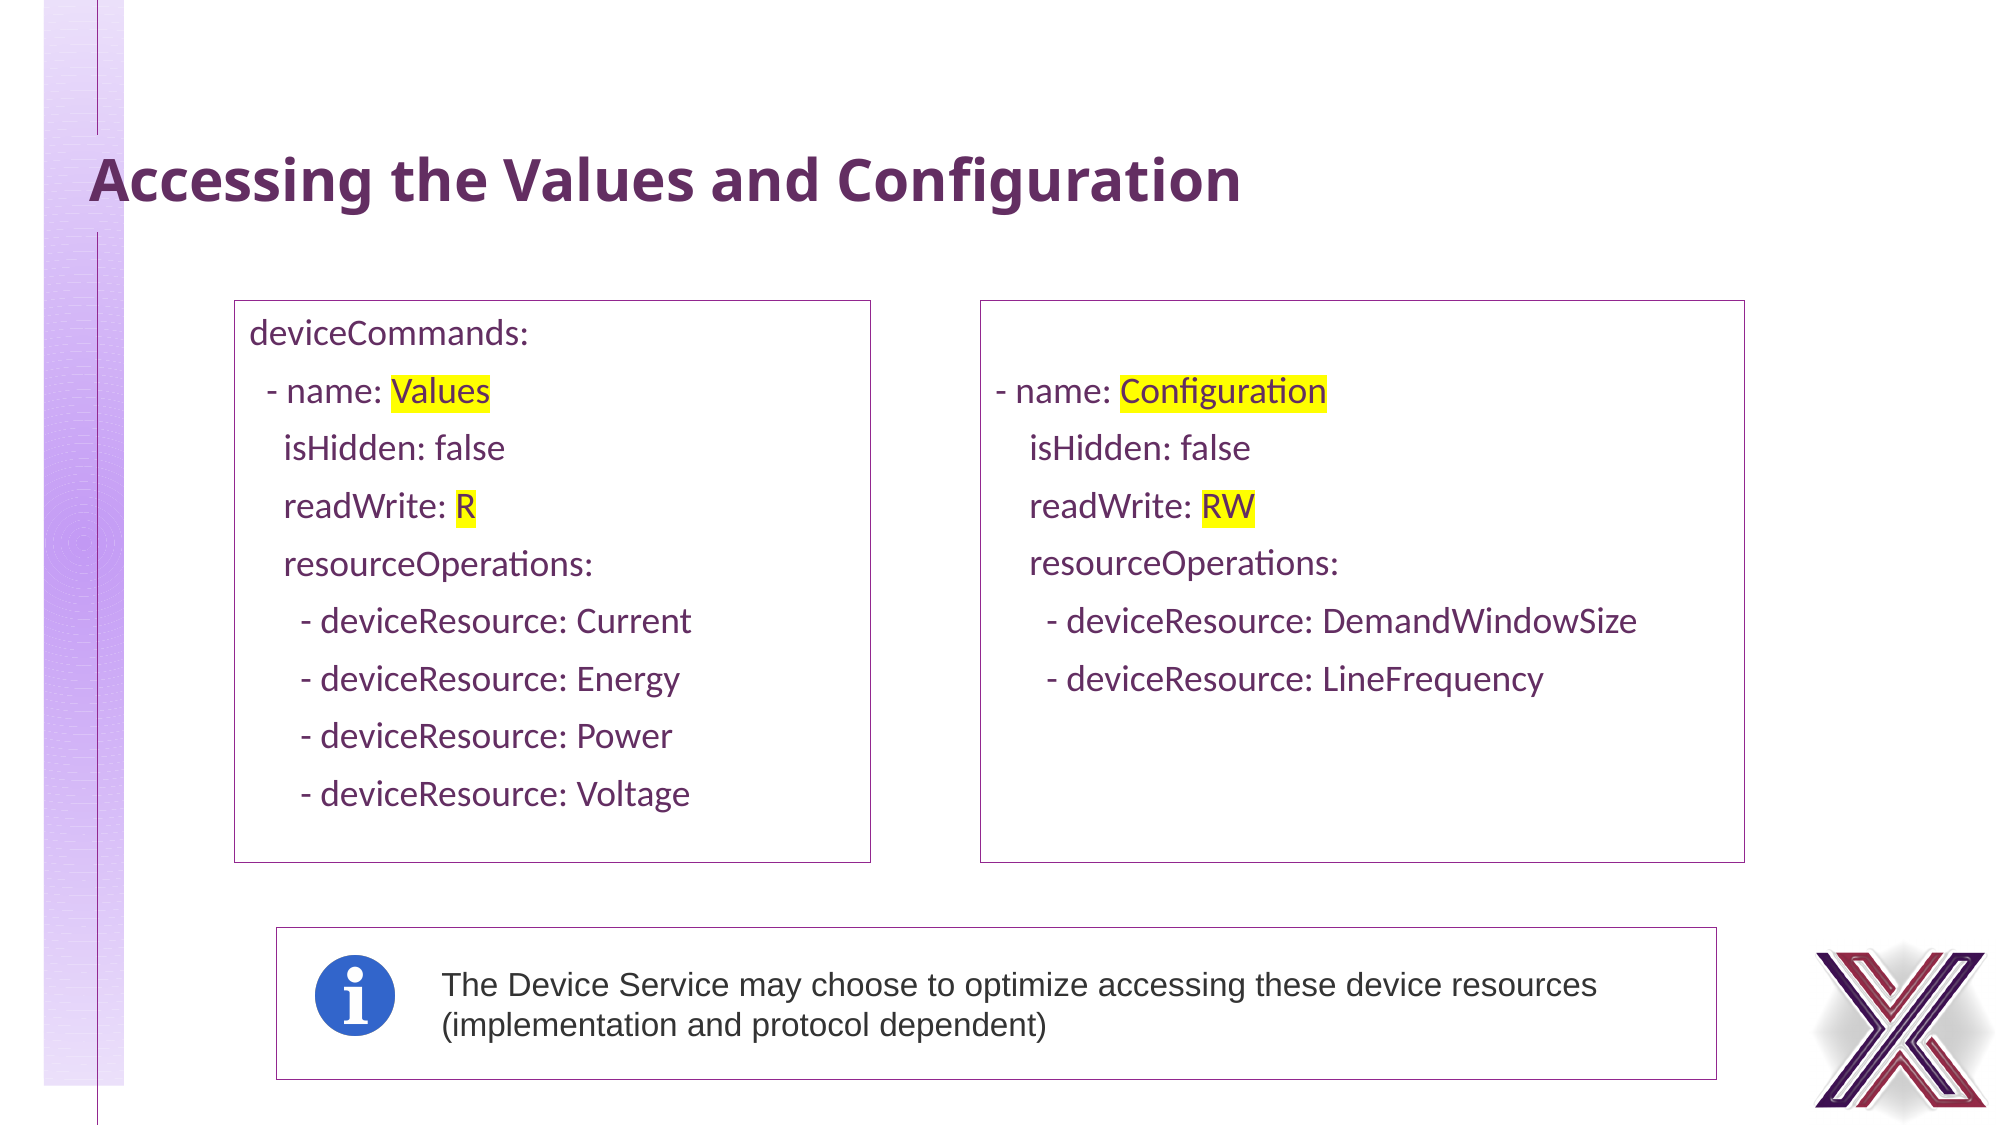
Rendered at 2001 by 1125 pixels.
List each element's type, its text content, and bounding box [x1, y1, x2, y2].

picture [314, 955, 395, 1036]
text_box - name: Configuration isHidden: false readWrite: RW resourceOperations: - deviceResource: DemandWindowSize - deviceResource: LineFrequency [980, 300, 1745, 863]
title Accessing the Values and Configuration [74, 138, 1310, 228]
text_box [276, 927, 1717, 1080]
picture [1809, 939, 1996, 1125]
list deviceCommands: - name: Values isHidden: false readWrite: R resourceOperations: - deviceResource: Current - deviceResource: Energy - deviceResource: Power - deviceResource: Voltage [234, 300, 871, 863]
text_box The Device Service may choose to optimize accessing these device resources (implementation and protocol dependent) [426, 955, 1717, 1051]
